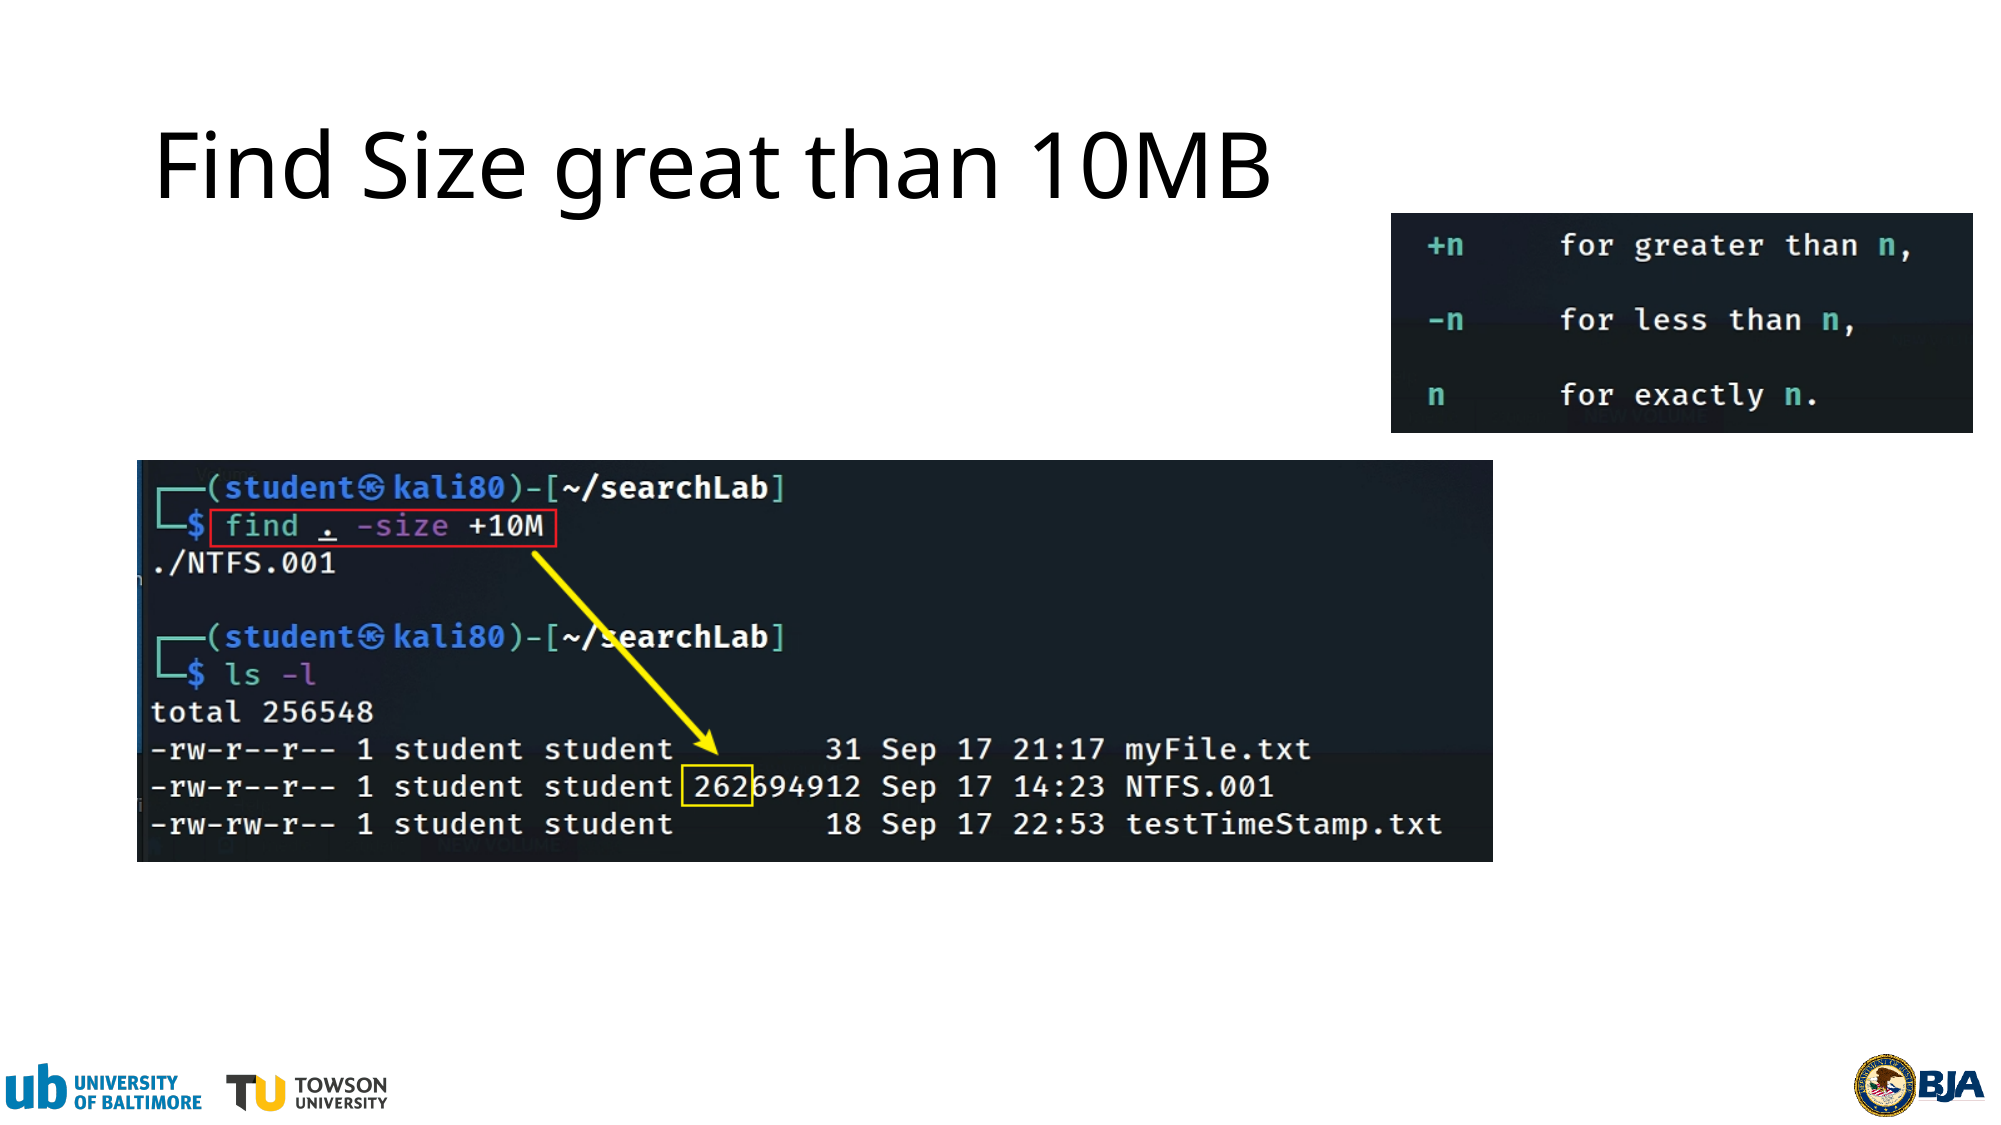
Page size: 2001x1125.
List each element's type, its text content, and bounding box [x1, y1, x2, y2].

picture [137, 460, 1493, 863]
picture [0, 1031, 407, 1125]
picture [1391, 213, 1973, 433]
title Find Size great than 10MB [137, 59, 1863, 278]
picture [1854, 1054, 1986, 1117]
